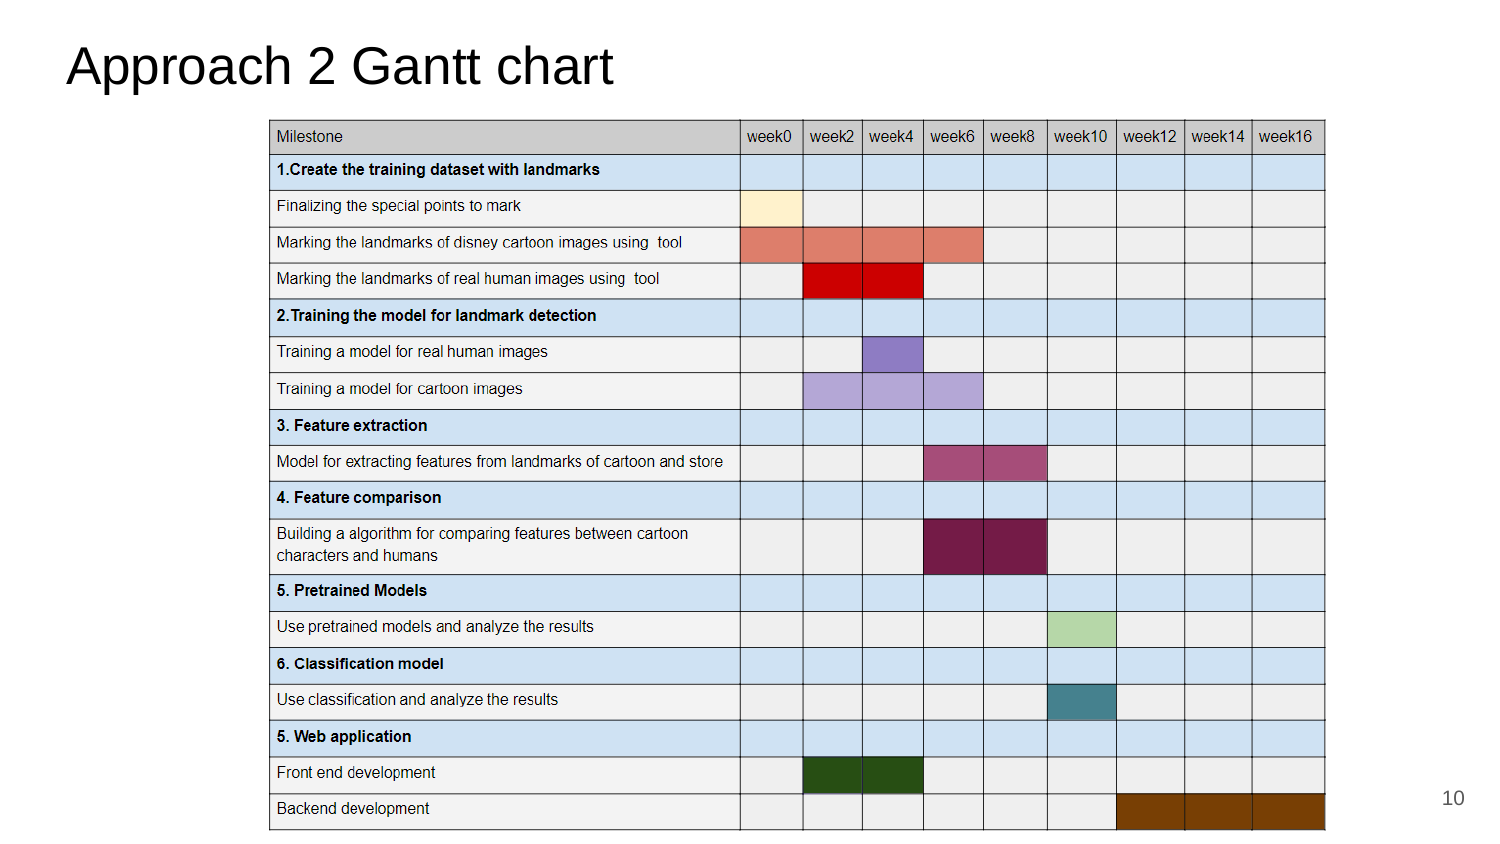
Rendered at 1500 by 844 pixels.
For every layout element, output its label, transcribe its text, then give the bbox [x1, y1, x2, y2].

picture [264, 110, 1339, 844]
title Approach 2 Gantt chart [51, 17, 1449, 111]
slide_number ‹#› [1389, 764, 1480, 830]
